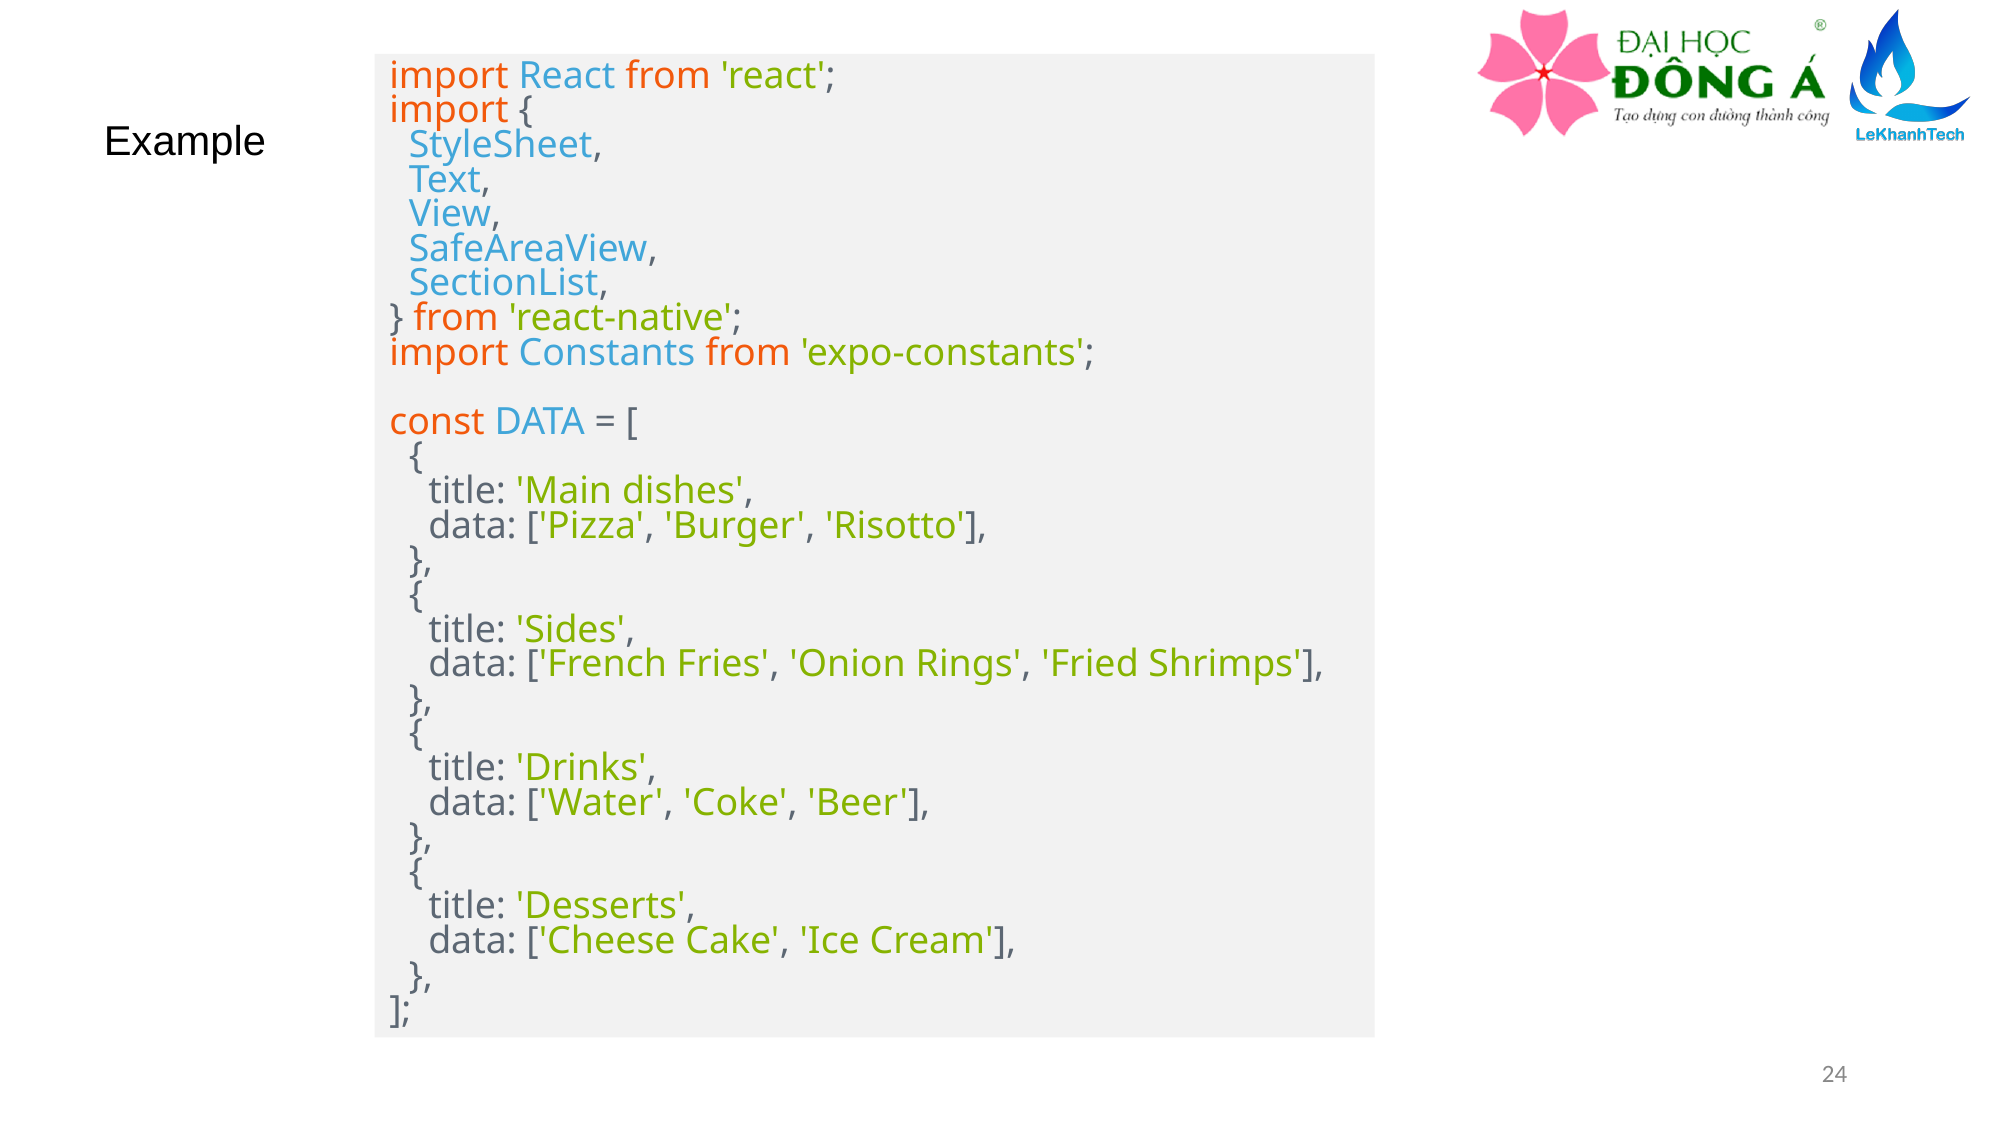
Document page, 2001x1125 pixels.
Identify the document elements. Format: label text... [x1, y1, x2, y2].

text_box Example [88, 106, 374, 172]
slide_number 24 [1412, 1042, 1863, 1103]
picture [1465, 5, 1980, 144]
text_box import React from 'react'; import { StyleSheet, Text, View, SafeAreaView, SectionList, } from 'react-native'; import Constants from 'expo-constants'; const DATA = [ { title: 'Main dishes', data: ['Pizza', 'Burger', 'Risotto'], }, { title: 'Sides', data: ['French Fries', 'Onion Rings', 'Fried Shrimps'], }, { title: 'Drinks', data: ['Water', 'Coke', 'Beer'], }, { title: 'Desserts', data: ['Cheese Cake', 'Ice Cream'], }, ]; [374, 53, 1375, 1038]
